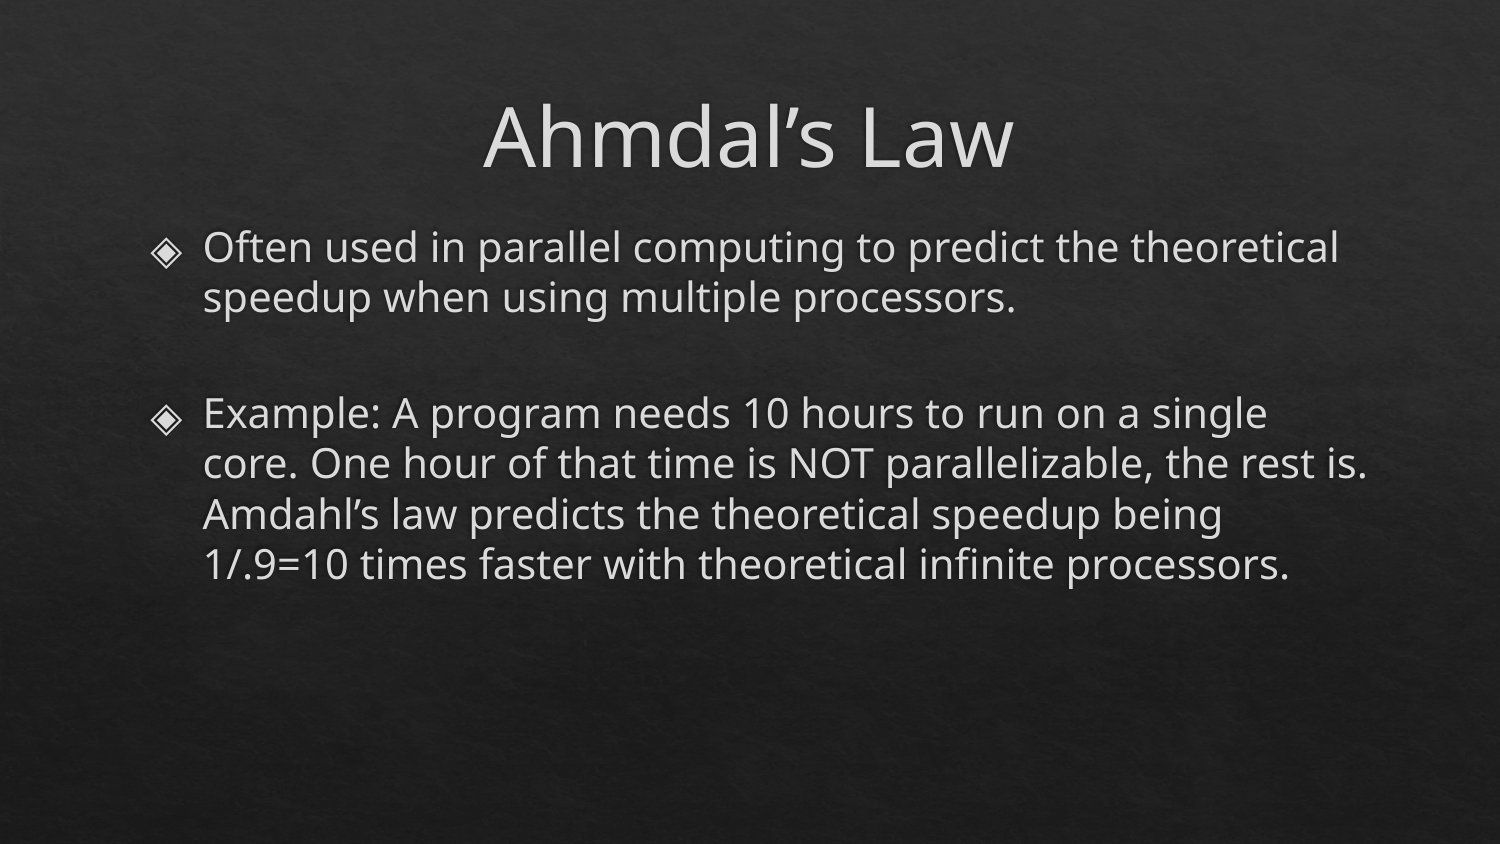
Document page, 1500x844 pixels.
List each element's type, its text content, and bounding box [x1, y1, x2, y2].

title Ahmdal’s Law [112, 75, 1387, 195]
list Often used in parallel computing to predict the theoretical speedup when using multiple processors. Example: A program needs 10 hours to run on a single core. One hour of that time is NOT parallelizable, the rest is. Amdahl’s law predicts the theoretical speedup being 1/.9=10 times faster with theoretical infinite processors. [112, 213, 1387, 713]
picture [0, 0, 1500, 844]
